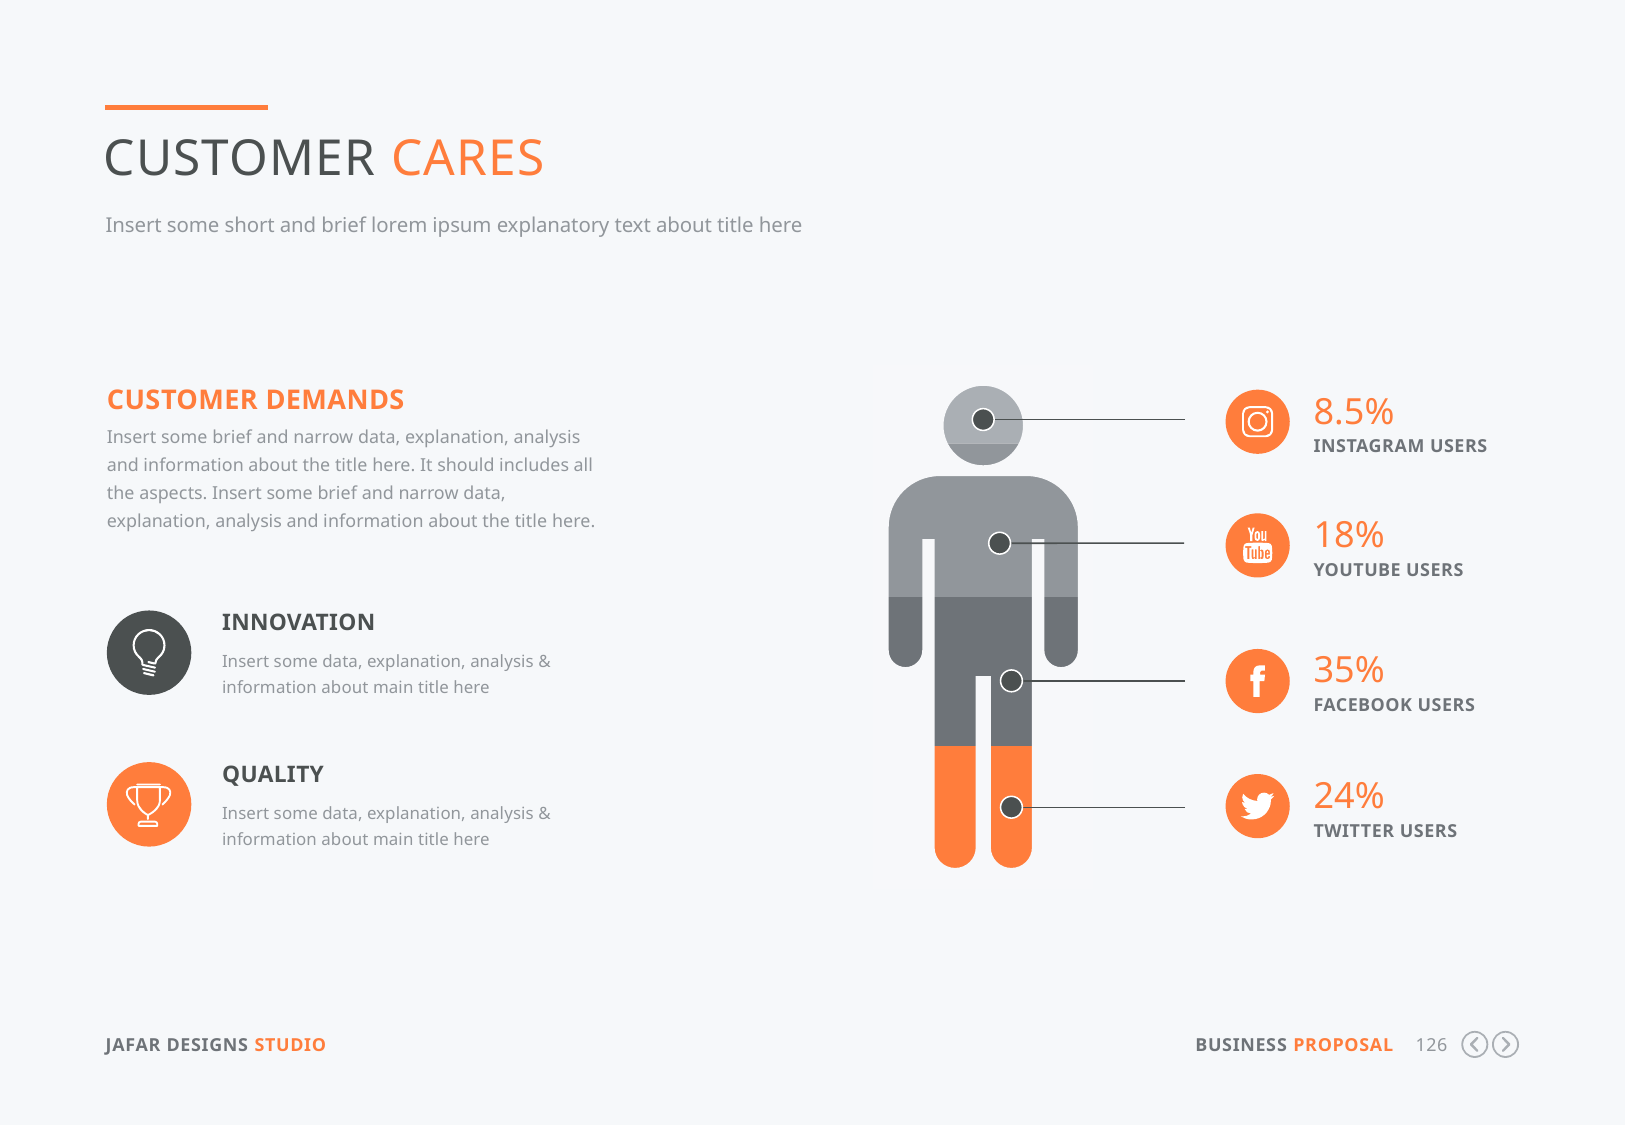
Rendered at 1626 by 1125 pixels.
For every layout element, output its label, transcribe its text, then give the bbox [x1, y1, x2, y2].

text_box [971, 407, 996, 432]
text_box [1225, 648, 1290, 714]
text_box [1225, 774, 1290, 839]
text_box [936, 596, 1030, 745]
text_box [1225, 513, 1290, 578]
text_box [999, 795, 1024, 820]
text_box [222, 759, 614, 850]
text_box [945, 387, 1021, 442]
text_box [222, 607, 614, 698]
text_box [872, 363, 1094, 890]
list Customer Cares [103, 125, 1518, 188]
text_box [999, 668, 1024, 693]
text_box [992, 745, 1030, 866]
text_box [987, 531, 1012, 556]
list Insert some short and brief lorem ipsum explanatory text about title here [105, 209, 1519, 241]
text_box [890, 478, 1076, 596]
text_box [1046, 596, 1076, 665]
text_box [1313, 511, 1525, 581]
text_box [106, 762, 192, 847]
text_box [936, 745, 974, 866]
text_box [890, 596, 921, 665]
text_box [949, 442, 1017, 464]
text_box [1313, 646, 1525, 716]
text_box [1313, 772, 1525, 842]
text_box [1313, 388, 1525, 457]
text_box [106, 372, 611, 533]
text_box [106, 610, 192, 695]
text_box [1225, 389, 1290, 454]
